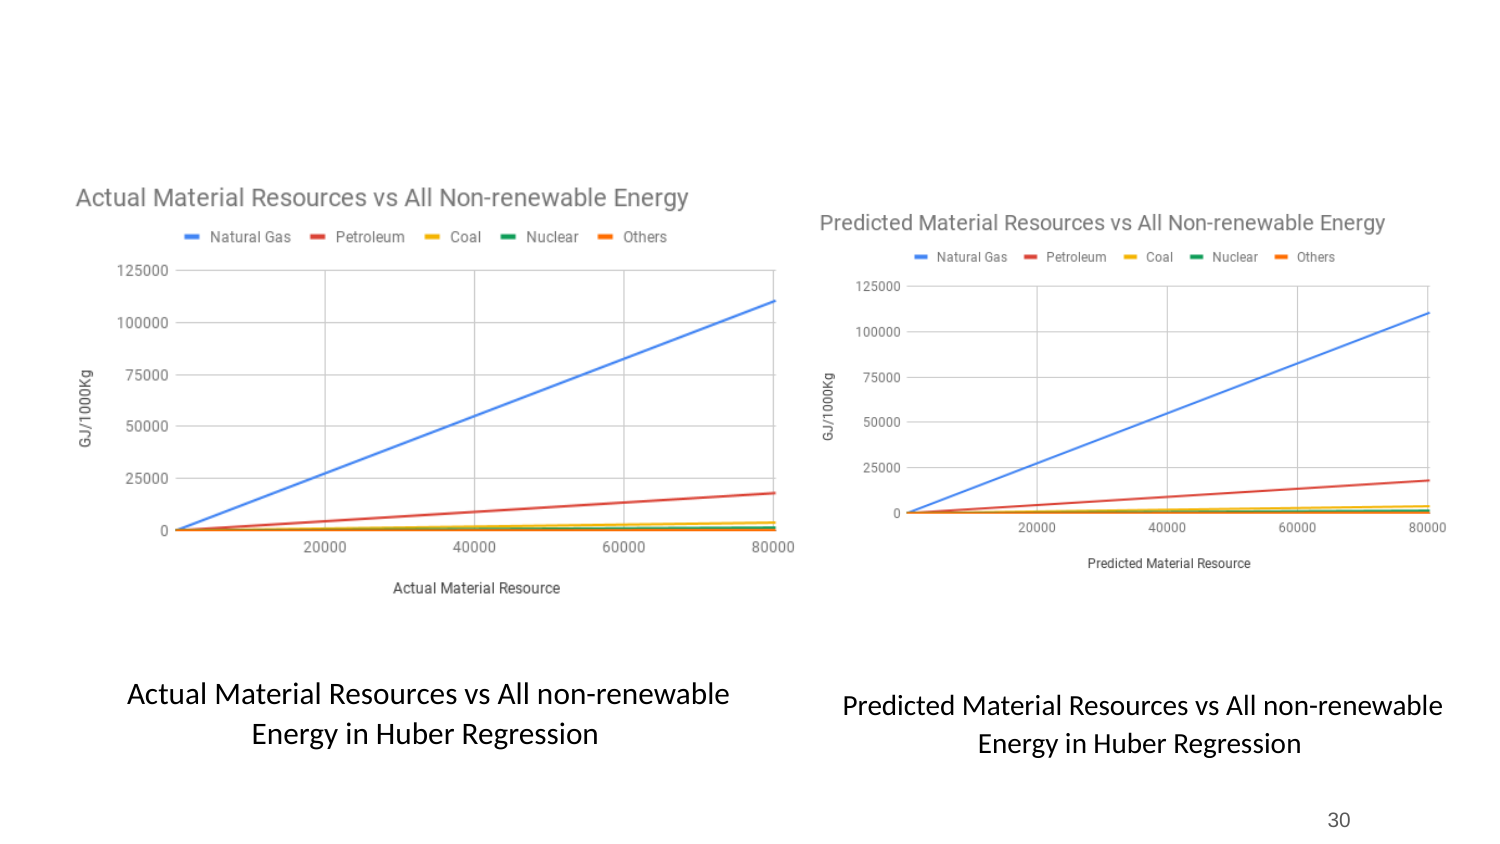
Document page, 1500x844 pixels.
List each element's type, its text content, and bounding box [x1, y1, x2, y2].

slide_number ‹#› [1165, 793, 1362, 844]
text_box Predicted Material Resources vs All non-renewable Energy in Huber Regression [799, 669, 1481, 774]
text_box Actual Material Resources vs All non-renewable Energy in Huber Regression [84, 656, 767, 767]
picture [51, 159, 1451, 621]
